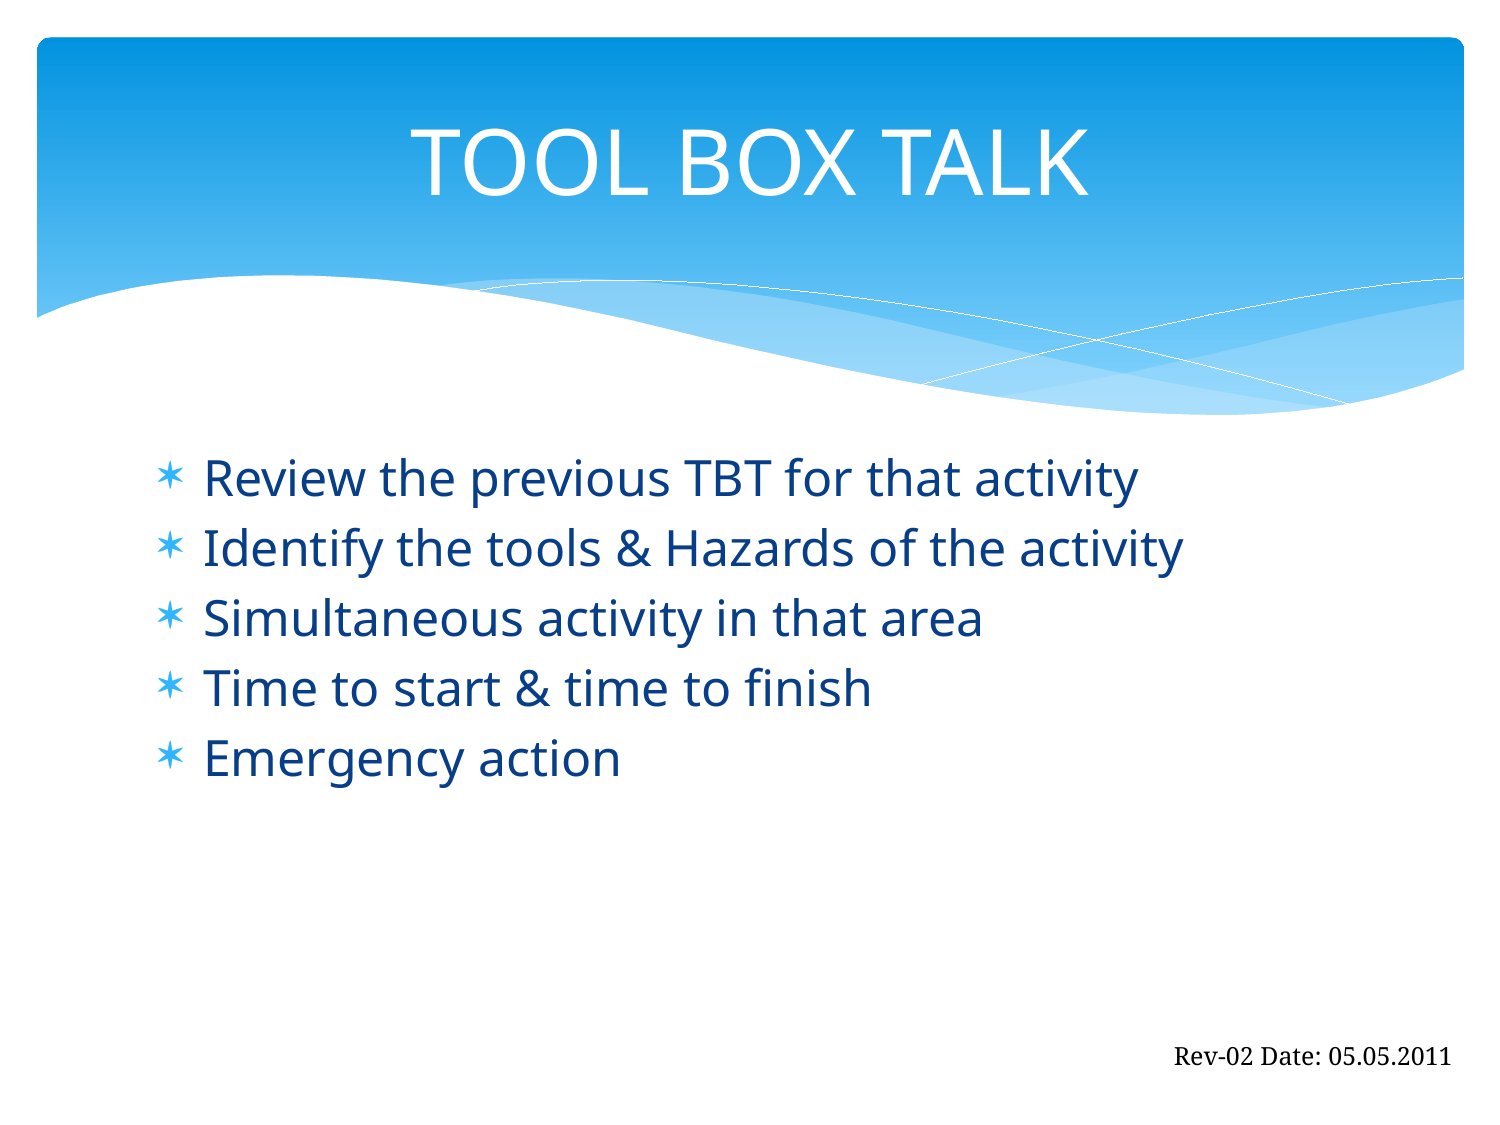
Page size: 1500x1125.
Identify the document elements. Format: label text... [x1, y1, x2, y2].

title TOOL BOX TALK [75, 55, 1425, 261]
list Review the previous TBT for that activity Identify the tools & Hazards of the activity Simultaneous activity in that area Time to start & time to finish Emergency action [143, 438, 1359, 1005]
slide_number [847, 1025, 1469, 1086]
